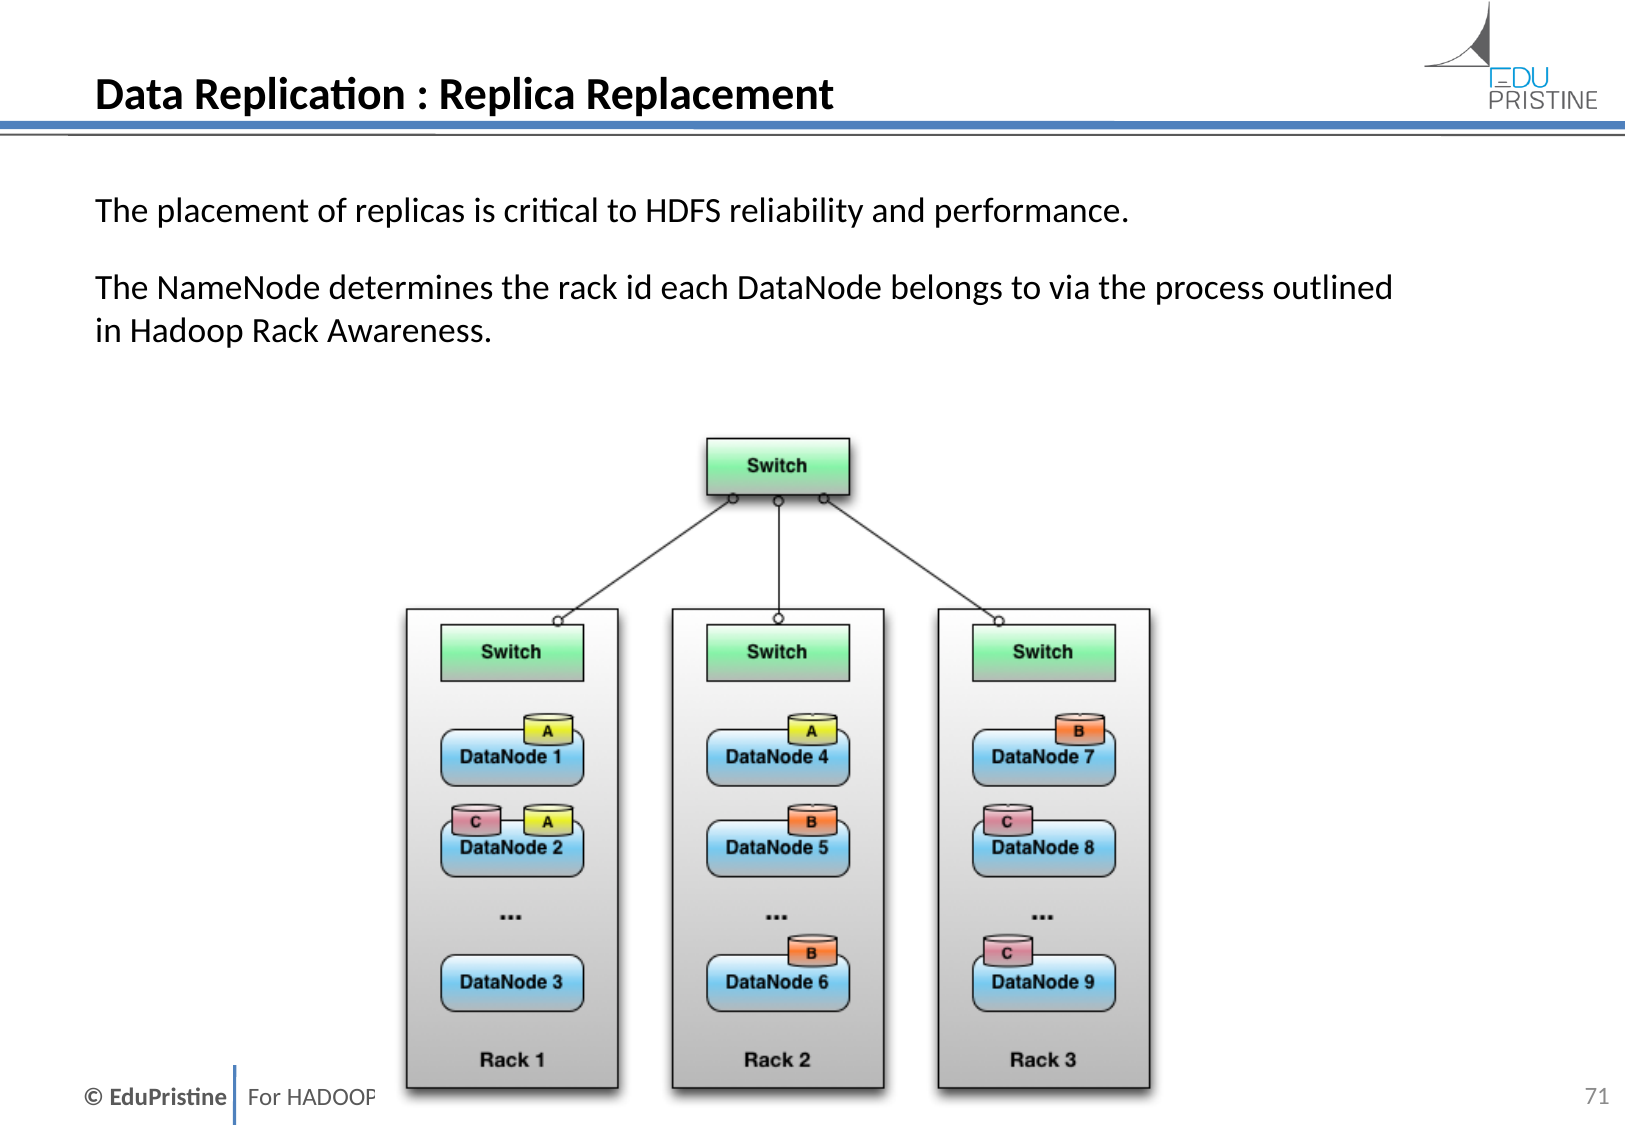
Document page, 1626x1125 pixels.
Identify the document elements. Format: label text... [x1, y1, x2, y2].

title Data Replication : Replica Replacement [87, 10, 1416, 126]
slide_number 70 [1543, 1065, 1625, 1125]
list The placement of replicas is critical to HDFS reliability and performance. The NameNode determines the rack id each DataNode belongs to via the process outlined in Hadoop Rack Awareness. [87, 179, 1550, 1007]
picture [1424, 1, 1597, 109]
picture [374, 413, 1182, 1125]
